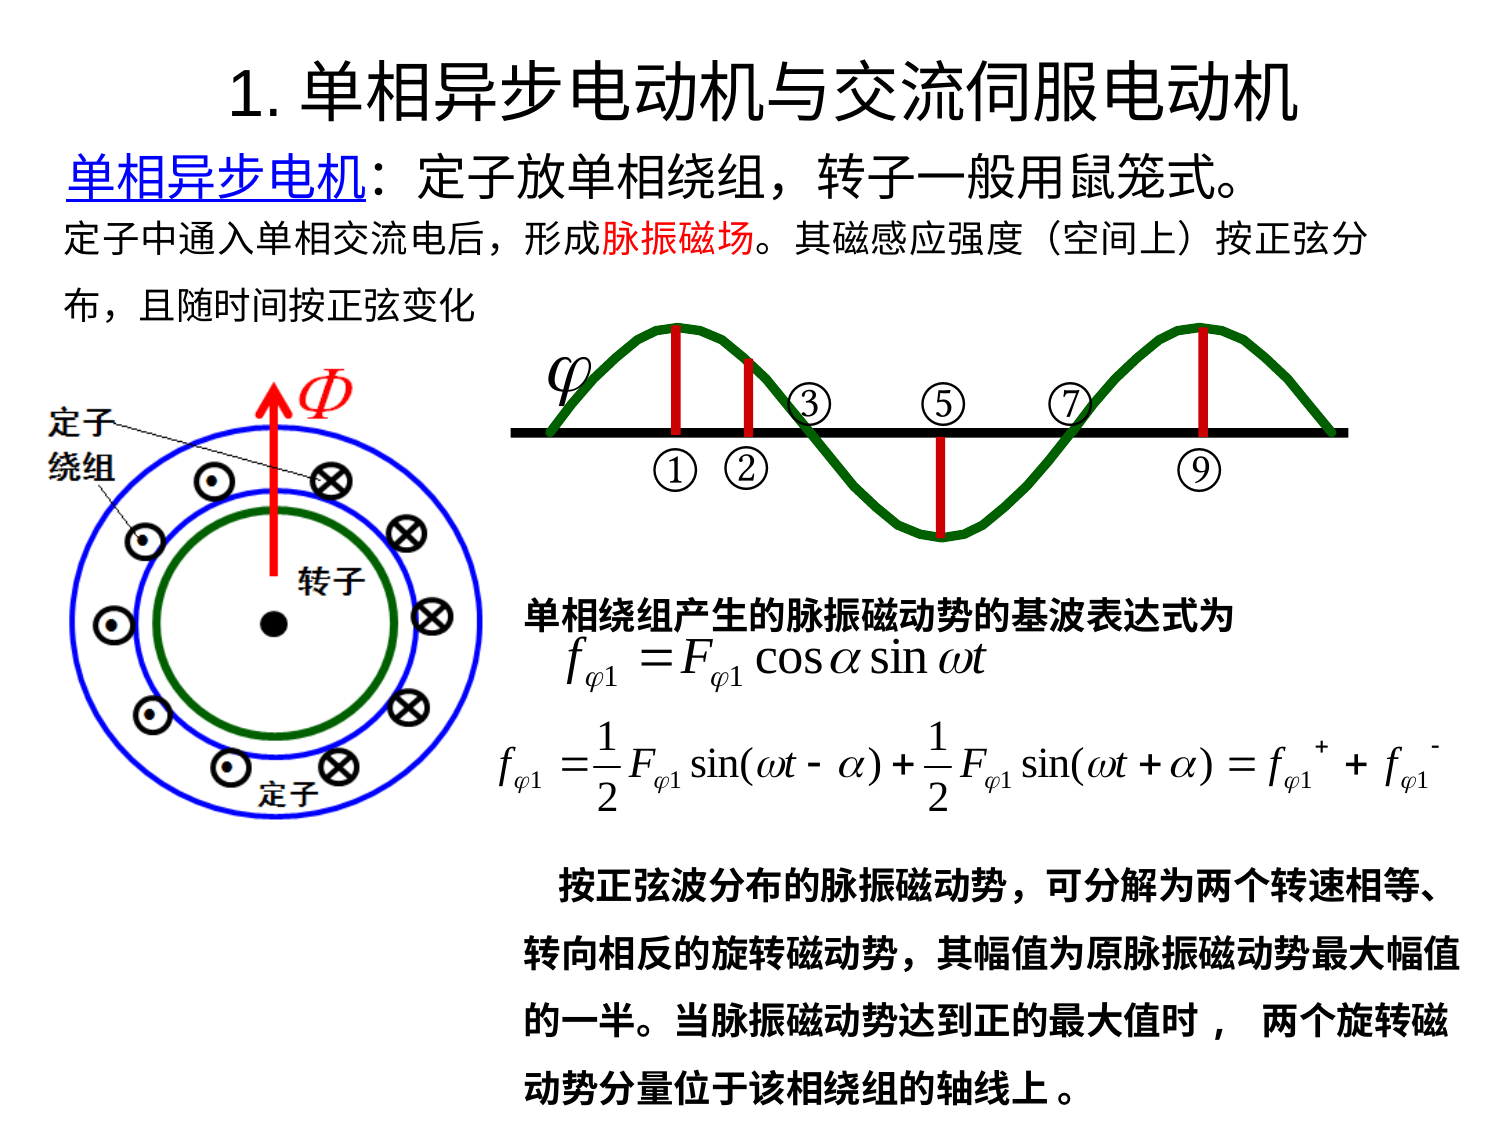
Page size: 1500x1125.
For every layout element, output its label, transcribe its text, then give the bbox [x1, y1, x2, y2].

text_box 1.单相异步电动机与交流伺服电动机 [88, 42, 1439, 149]
text_box 单相绕组产生的脉振磁动势的基波表达式为 按正弦波分布的脉振磁动势，可分解为两个转速相等、转向相反的旋转磁动势，其幅值为原脉振磁动势最大幅值的一半。当脉振磁动势达到正的最大值时, 两个旋转磁动势分量位于该相绕组的轴线上 。 [509, 562, 1483, 1118]
text_box 定子中通入单相交流电后，形成脉振磁场。其磁感应强度（空间上）按正弦分布，且随时间按正弦变化 [49, 184, 1384, 335]
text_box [483, 708, 1455, 821]
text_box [548, 621, 996, 704]
picture [39, 365, 485, 821]
text_box 单相异步电机：定子放单相绕组，转子一般用鼠笼式。 [51, 113, 1282, 184]
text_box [510, 309, 1349, 539]
